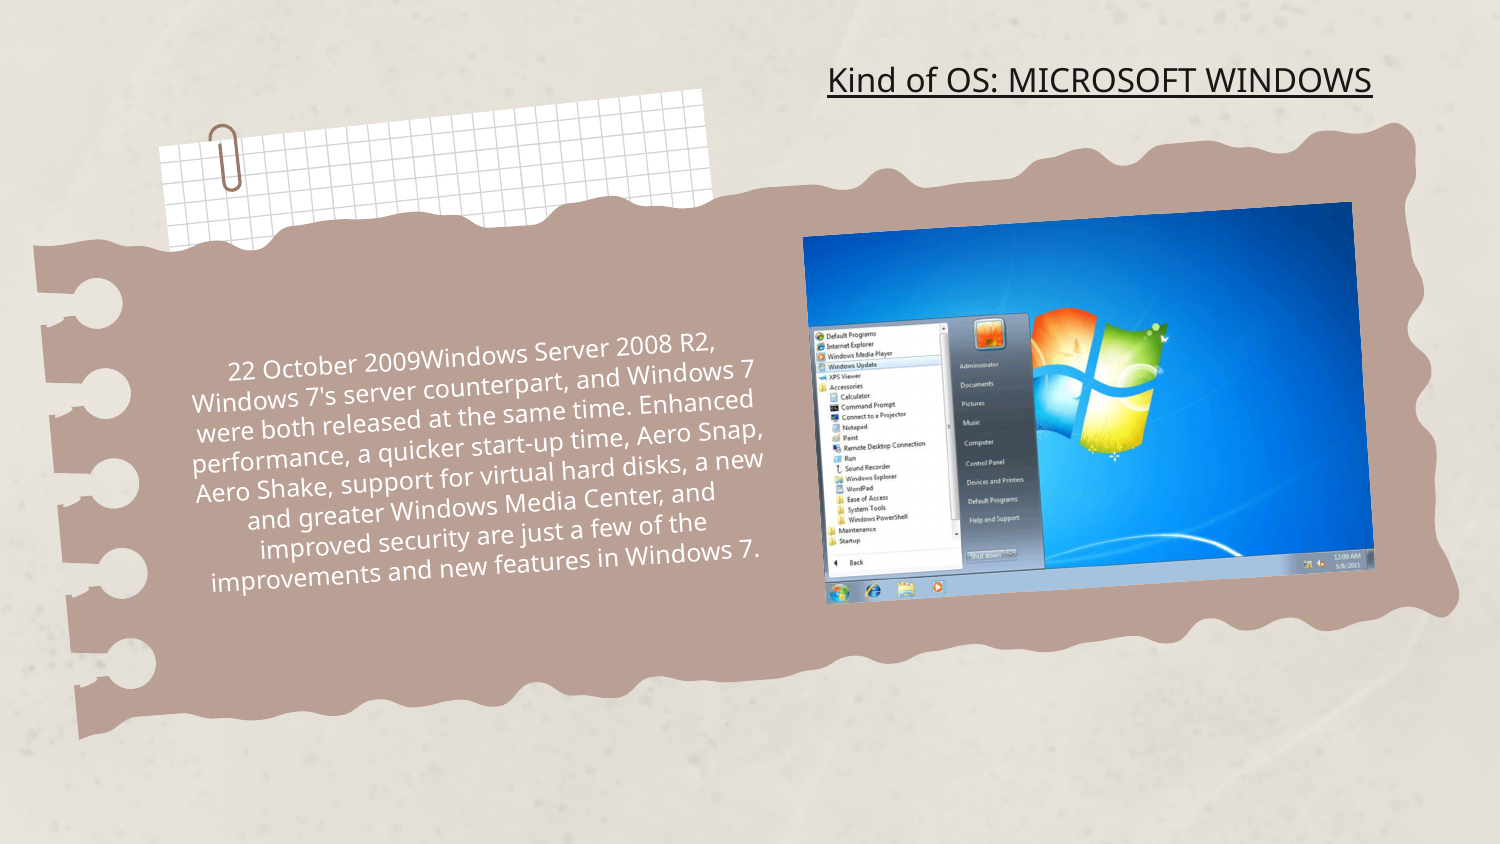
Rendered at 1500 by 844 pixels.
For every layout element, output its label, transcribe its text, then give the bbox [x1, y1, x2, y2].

subtitle Kind of OS: MICROSOFT WINDOWS [765, 28, 1412, 131]
title 22 October 2009Windows Server 2008 R2, Windows 7's server counterpart, and Windows 7 were both released at the same time. Enhanced performance, a quicker start-up time, Aero Snap, Aero Shake, support for virtual hard disks, a new and greater Windows Media Center, and improved security are just a few of the improvements and new features in Windows 7. [163, 316, 794, 604]
picture [0, 0, 1500, 844]
